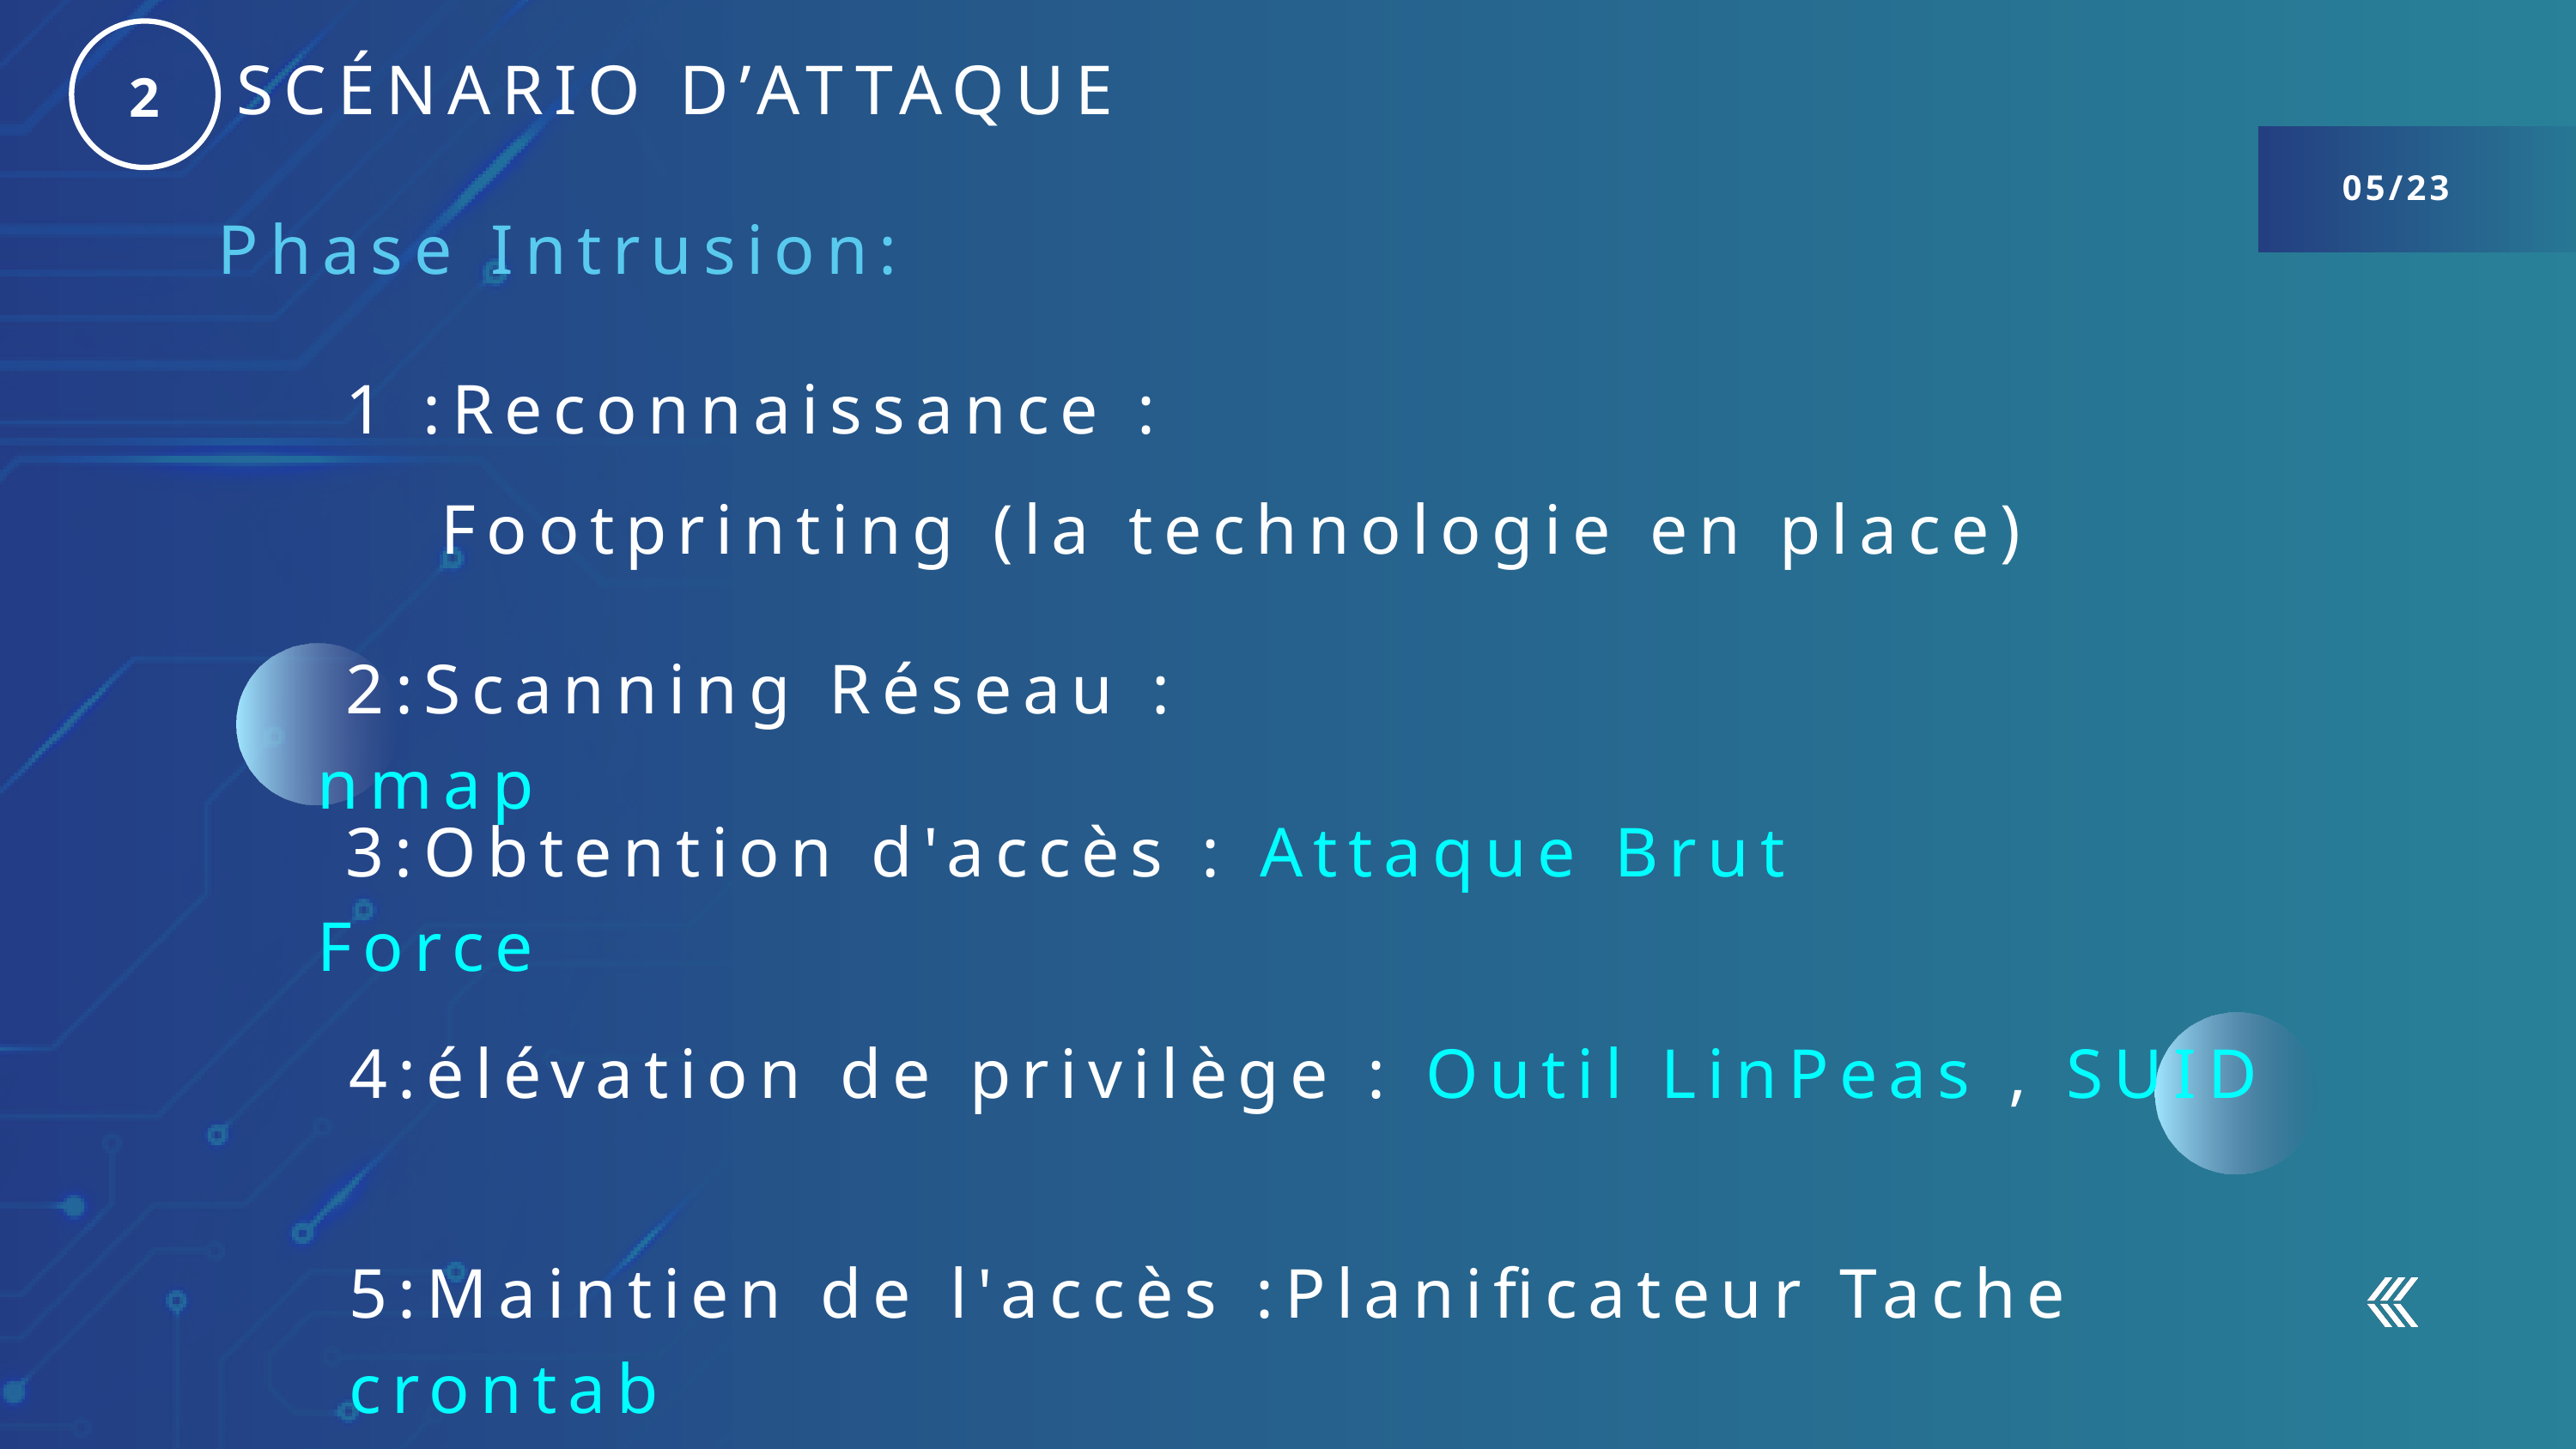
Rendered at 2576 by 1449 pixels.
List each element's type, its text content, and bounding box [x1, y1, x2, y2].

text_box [236, 643, 399, 806]
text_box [2154, 1012, 2318, 1175]
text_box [2257, 125, 2576, 253]
text_box 5:Maintien de l'accès :Planificateur Tache crontab [349, 1237, 2227, 1427]
text_box [2366, 1277, 2419, 1327]
text_box SCÉNARIO D’ATTAQUE [236, 33, 1485, 129]
text_box Footprinting (la technologie en place) [440, 473, 2318, 568]
text_box Phase Intrusion: [218, 192, 1588, 288]
text_box 3:Obtention d'accès : Attaque Brut Force [317, 795, 1935, 985]
text_box 2:Scanning Réseau : nmap [317, 633, 1380, 822]
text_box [71, 21, 219, 168]
text_box [0, 0, 732, 1449]
text_box 1 :Reconnaissance : [317, 352, 1687, 448]
text_box 4:élévation de privilège : Outil LinPeas , SUID [349, 1016, 2150, 1113]
